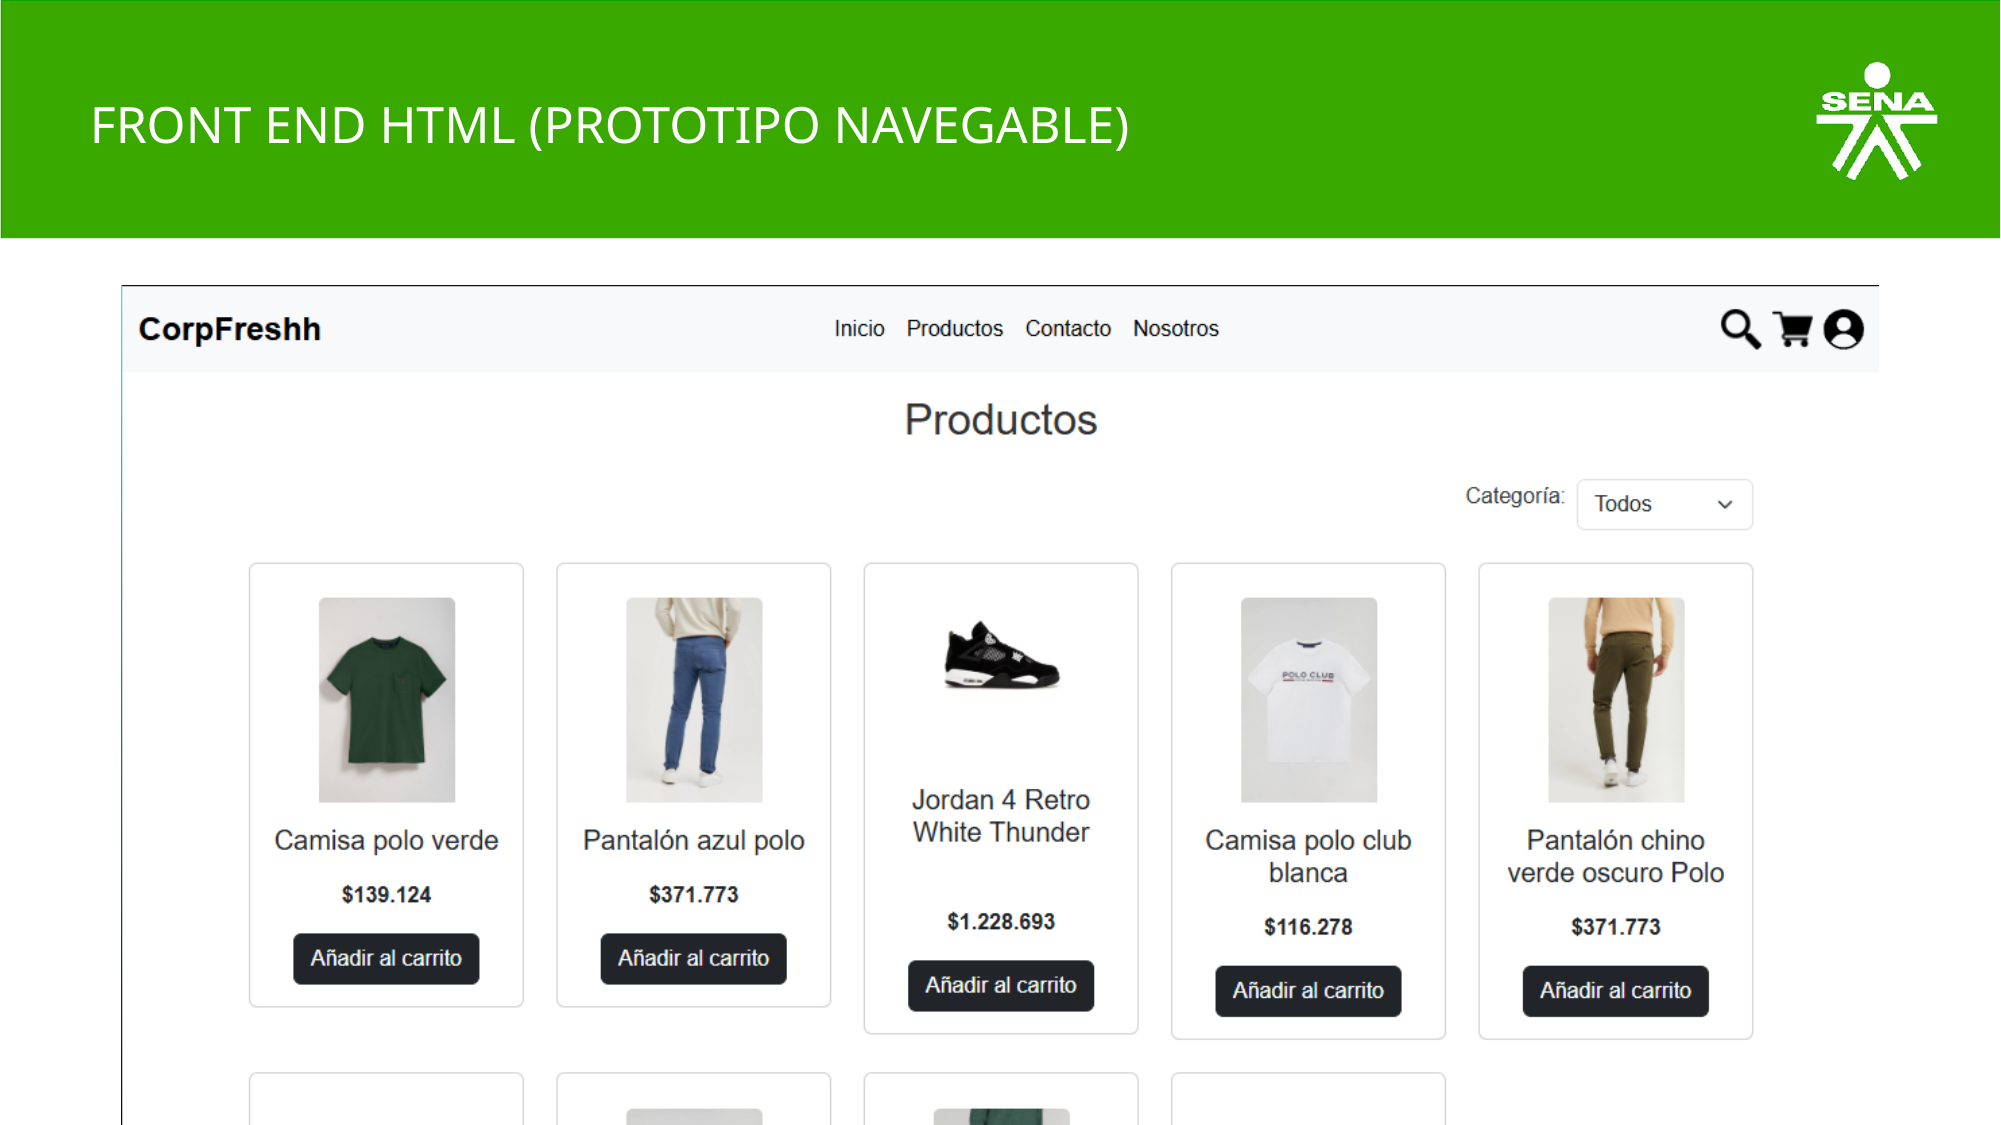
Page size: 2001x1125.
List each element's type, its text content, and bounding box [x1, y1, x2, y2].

picture [0, 0, 2001, 1125]
title FRONT END HTML (PROTOTIPO NAVEGABLE) [74, 18, 1800, 236]
